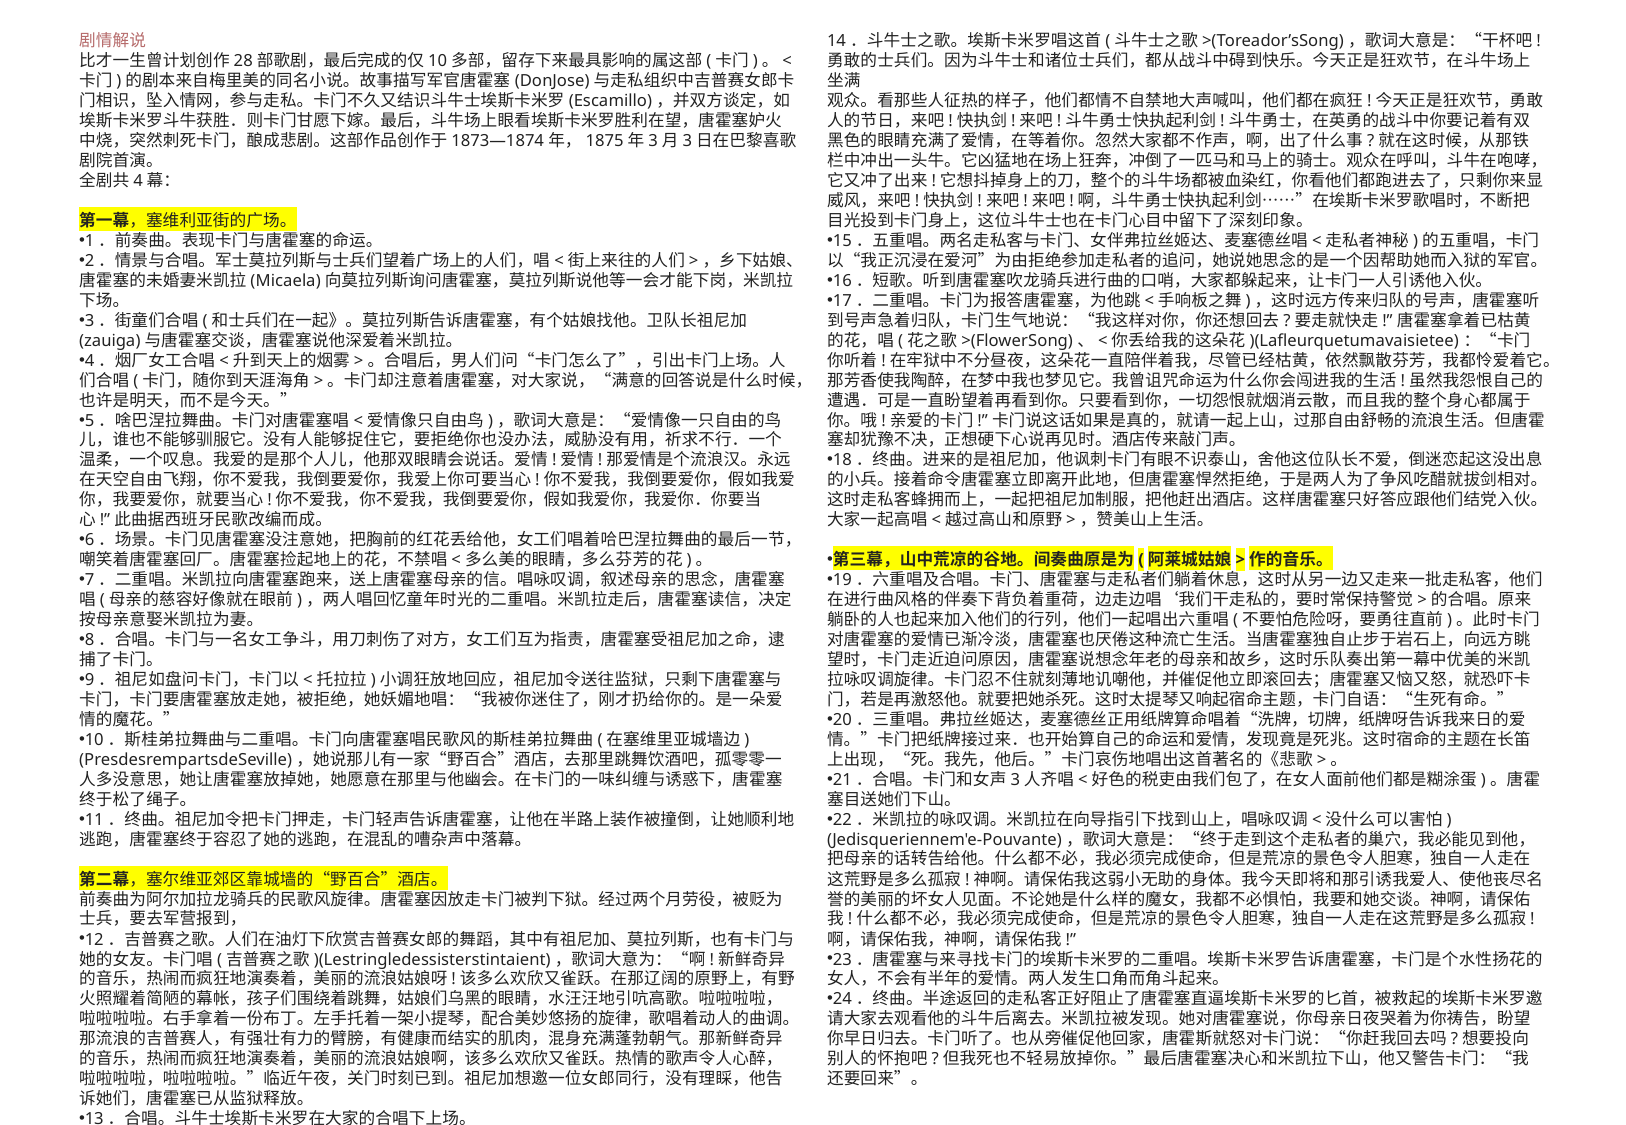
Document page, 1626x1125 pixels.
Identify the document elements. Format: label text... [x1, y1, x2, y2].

text_box 剧情解说 比才一生曾计划创作28部歌剧，最后完成的仅10多部，留存下来最具影响的属这部(卡门)。<卡门)的剧本来自梅里美的同名小说。故事描写军官唐霍塞(DonJose)与走私组织中吉普赛女郎卡门相识，坠入情网，参与走私。卡门不久又结识斗牛士埃斯卡米罗(Escamillo)，并双方谈定，如埃斯卡米罗斗牛获胜．则卡门甘愿下嫁。最后，斗牛场上眼看埃斯卡米罗胜利在望，唐霍塞妒火中烧，突然刺死卡门，酿成悲剧。这部作品创作于1873—1874年，1875年3月3日在巴黎喜歌剧院首演。 全剧共4幕： 第一幕，塞维利亚街的广场。 1．前奏曲。表现卡门与唐霍塞的命运。 2．情景与合唱。军士莫拉列斯与士兵们望着广场上的人们，唱<街上来往的人们>，乡下姑娘、唐霍塞的未婚妻米凯拉(Micaela)向莫拉列斯询问唐霍塞，莫拉列斯说他等一会才能下岗，米凯拉下场。 3．街童们合唱(和士兵们在一起》。莫拉列斯告诉唐霍塞，有个姑娘找他。卫队长祖尼加(zauiga)与唐霍塞交谈，唐霍塞说他深爱着米凯拉。 4．烟厂女工合唱<升到天上的烟雾>。合唱后，男人们问“卡门怎么了”，引出卡门上场。人们合唱(卡门，随你到天涯海角>。卡门却注意着唐霍塞，对大家说，“满意的回答说是什么时候，也许是明天，而不是今天。” 5．啥巴涅拉舞曲。卡门对唐霍塞唱<爱情像只自由鸟)，歌词大意是：“爱情像一只自由的鸟儿，谁也不能够驯服它。没有人能够捉住它，要拒绝你也没办法，威胁没有用，祈求不行．一个温柔，一个叹息。我爱的是那个人儿，他那双眼睛会说话。爱情!爱情!那爱情是个流浪汉。永远在天空自由飞翔，你不爱我，我倒要爱你，我爱上你可要当心!你不爱我，我倒要爱你，假如我爱你，我要爱你，就要当心!你不爱我，你不爱我，我倒要爱你，假如我爱你，我爱你．你要当心!”此曲据西班牙民歌改编而成。 6．场景。卡门见唐霍塞没注意她，把胸前的红花丢给他，女工们唱着哈巴涅拉舞曲的最后一节，嘲笑着唐霍塞回厂。唐霍塞捡起地上的花，不禁唱<多么美的眼睛，多么芬芳的花)。 7．二重唱。米凯拉向唐霍塞跑来，送上唐霍塞母亲的信。唱咏叹调，叙述母亲的思念，唐霍塞唱(母亲的慈容好像就在眼前)，两人唱回忆童年时光的二重唱。米凯拉走后，唐霍塞读信，决定按母亲意娶米凯拉为妻。 8．合唱。卡门与一名女工争斗，用刀刺伤了对方，女工们互为指责，唐霍塞受祖尼加之命，逮捕了卡门。 9．祖尼如盘问卡门，卡门以<托拉拉)小调狂放地回应，祖尼加令送往监狱，只剩下唐霍塞与卡门，卡门要唐霍塞放走她，被拒绝，她妖媚地唱：“我被你迷住了，刚才扔给你的。是一朵爱情的魔花。” 10．斯桂弟拉舞曲与二重唱。卡门向唐霍塞唱民歌风的斯桂弟拉舞曲(在塞维里亚城墙边)(PresdesrempartsdeSeville)，她说那儿有一家“野百合”酒店，去那里跳舞饮酒吧，孤零零一人多没意思，她让唐霍塞放掉她，她愿意在那里与他幽会。在卡门的一味纠缠与诱惑下，唐霍塞终于松了绳子。 11．终曲。祖尼加令把卡门押走，卡门轻声告诉唐霍塞，让他在半路上装作被撞倒，让她顺利地逃跑，唐霍塞终于容忍了她的逃跑，在混乱的嘈杂声中落幕。 第二幕，塞尔维亚郊区靠城墙的“野百合”酒店。 前奏曲为阿尔加拉龙骑兵的民歌风旋律。唐霍塞因放走卡门被判下狱。经过两个月劳役，被贬为士兵，要去军营报到， 12．吉普赛之歌。人们在油灯下欣赏吉普赛女郎的舞蹈，其中有祖尼加、莫拉列斯，也有卡门与她的女友。卡门唱(吉普赛之歌)(Lestringledessisterstintaient)，歌词大意为：“啊!新鲜奇异的音乐，热闹而疯狂地演奏着，美丽的流浪姑娘呀!该多么欢欣又雀跃。在那辽阔的原野上，有野火照耀着简陋的幕帐，孩子们围绕着跳舞，姑娘们乌黑的眼睛，水汪汪地引吭高歌。啦啦啦啦，啦啦啦啦。右手拿着一份布丁。左手托着一架小提琴，配合美妙悠扬的旋律，歌唱着动人的曲调。那流浪的吉普赛人，有强壮有力的臂膀，有健康而结实的肌肉，混身充满蓬勃朝气。那新鲜奇异的音乐，热闹而疯狂地演奏着，美丽的流浪姑娘啊，该多么欢欣又雀跃。热情的歌声令人心醉，啦啦啦啦，啦啦啦啦。”临近午夜，关门时刻已到。祖尼加想邀一位女郎同行，没有理睬，他告诉她们，唐霍塞已从监狱释放。 13．合唱。斗牛士埃斯卡米罗在大家的合唱下上场。 [64, 22, 813, 1125]
text_box 14．斗牛士之歌。埃斯卡米罗唱这首(斗牛士之歌>(Toreador’sSong)，歌词大意是：“干杯吧!勇敢的士兵们。因为斗牛士和诸位士兵们，都从战斗中碍到快乐。今天正是狂欢节，在斗牛场上坐满 观众。看那些人征热的样子，他们都情不自禁地大声喊叫，他们都在疯狂!今天正是狂欢节，勇敢人的节日，来吧!快执剑!来吧!斗牛勇士快执起利剑!斗牛勇士，在英勇的战斗中你要记着有双黑色的眼睛充满了爱情，在等着你。忽然大家都不作声，啊，出了什么事?就在这时候，从那铁栏中冲出一头牛。它凶猛地在场上狂奔，冲倒了一匹马和马上的骑士。观众在呼叫，斗牛在咆哮，它又冲了出来!它想抖掉身上的刀，整个的斗牛场都被血染红，你看他们都跑进去了，只剩你来显威风，来吧!快执剑!来吧!来吧!啊，斗牛勇士快执起利剑……”在埃斯卡米罗歌唱时，不断把目光投到卡门身上，这位斗牛士也在卡门心目中留下了深刻印象。 15．五重唱。两名走私客与卡门、女伴弗拉丝姬达、麦塞德丝唱<走私者神秘)的五重唱，卡门以“我正沉浸在爱河”为由拒绝参加走私者的追问，她说她思念的是一个因帮助她而入狱的军官。 16．短歌。听到唐霍塞吹龙骑兵进行曲的口哨，大家都躲起来，让卡门一人引诱他入伙。 17．二重唱。卡门为报答唐霍塞，为他跳<手响板之舞)，这时远方传来归队的号声，唐霍塞听到号声急着归队，卡门生气地说：“我这样对你，你还想回去?要走就快走!”唐霍塞拿着已枯黄的花，唱(花之歌>(FlowerSong)、<你丢给我的这朵花)(Lafleurquetumavaisietee)：“卡门你听着!在牢狱中不分昼夜，这朵花一直陪伴着我，尽管已经枯黄，依然飘散芬芳，我都怜爱着它。那芳香使我陶醉，在梦中我也梦见它。我曾诅咒命运为什么你会闯进我的生活!虽然我怨恨自己的遭遇．可是一直盼望着再看到你。只要看到你，一切怨恨就烟消云散，而且我的整个身心都属于你。哦!亲爱的卡门!”卡门说这话如果是真的，就请一起上山，过那自由舒畅的流浪生活。但唐霍塞却犹豫不决，正想硬下心说再见时。酒店传来敲门声。 18．终曲。进来的是祖尼加，他讽刺卡门有眼不识泰山，舍他这位队长不爱，倒迷恋起这没出息的小兵。接着命令唐霍塞立即离开此地，但唐霍塞悍然拒绝，于是两人为了争风吃醋就拔剑相对。这时走私客蜂拥而上，一起把祖尼加制服，把他赶出酒店。这样唐霍塞只好答应跟他们结党入伙。大家一起高唱<越过高山和原野>，赞美山上生活。 第三幕，山中荒凉的谷地。间奏曲原是为(阿莱城姑娘>作的音乐。 19．六重唱及合唱。卡门、唐霍塞与走私者们躺着休息，这时从另一边又走来一批走私客，他们在进行曲风格的伴奏下背负着重荷，边走边唱‘我们干走私的，要时常保持警觉>的合唱。原来躺卧的人也起来加入他们的行列，他们一起唱出六重唱(不要怕危险呀，要勇往直前)。此时卡门对唐霍塞的爱情已渐冷淡，唐霍塞也厌倦这种流亡生活。当唐霍塞独自止步于岩石上，向远方眺望时，卡门走近迫问原因，唐霍塞说想念年老的母亲和故乡，这时乐队奏出第一幕中优美的米凯拉咏叹调旋律。卡门忍不住就刻薄地讥嘲他，并催促他立即滚回去；唐霍塞又恼又怒，就恐吓卡门，若是再激怒他。就要把她杀死。这时太提琴又响起宿命主题，卡门自语：“生死有命。” 20．三重唱。弗拉丝姬达，麦塞德丝正用纸牌算命唱着“洗牌，切牌，纸牌呀告诉我来日的爱情。”卡门把纸牌接过来．也开始算自己的命运和爱情，发现竟是死兆。这时宿命的主题在长笛上出现，“死。我先，他后。”卡门哀伤地唱出这首著名的《悲歌>。 21．合唱。卡门和女声3人齐唱<好色的税吏由我们包了，在女人面前他们都是糊涂蛋)。唐霍塞目送她们下山。 22．米凯拉的咏叹调。米凯拉在向导指引下找到山上，唱咏叹调<没什么可以害怕)(Jedisqueriennem'e-Pouvante)，歌词大意是：“终于走到这个走私者的巢穴，我必能见到他，把母亲的话转告给他。什么都不必，我必须完成使命，但是荒凉的景色令人胆寒，独自一人走在这荒野是多么孤寂!神啊。请保佑我这弱小无助的身体。我今天即将和那引诱我爱人、使他丧尽名誉的美丽的坏女人见面。不论她是什么样的魔女，我都不必惧怕，我要和她交谈。神啊，请保佑我!什么都不必，我必须完成使命，但是荒凉的景色令人胆寒，独自一人走在这荒野是多么孤寂!啊，请保佑我，神啊，请保佑我!” 23．唐霍塞与来寻找卡门的埃斯卡米罗的二重唱。埃斯卡米罗告诉唐霍塞，卡门是个水性扬花的女人，不会有半年的爱情。两人发生口角而角斗起来。 24．终曲。半途返回的走私客正好阻止了唐霍塞直逼埃斯卡米罗的匕首，被救起的埃斯卡米罗邀请大家去观看他的斗牛后离去。米凯拉被发现。她对唐霍塞说，你母亲日夜哭着为你祷告，盼望你早日归去。卡门听了。也从旁催促他回家，唐霍斯就怒对卡门说：“你赶我回去吗?想要投向别人的怀抱吧?但我死也不轻易放掉你。”最后唐霍塞决心和米凯拉下山，他又警告卡门：“我还要回来”。 [812, 22, 1561, 1116]
